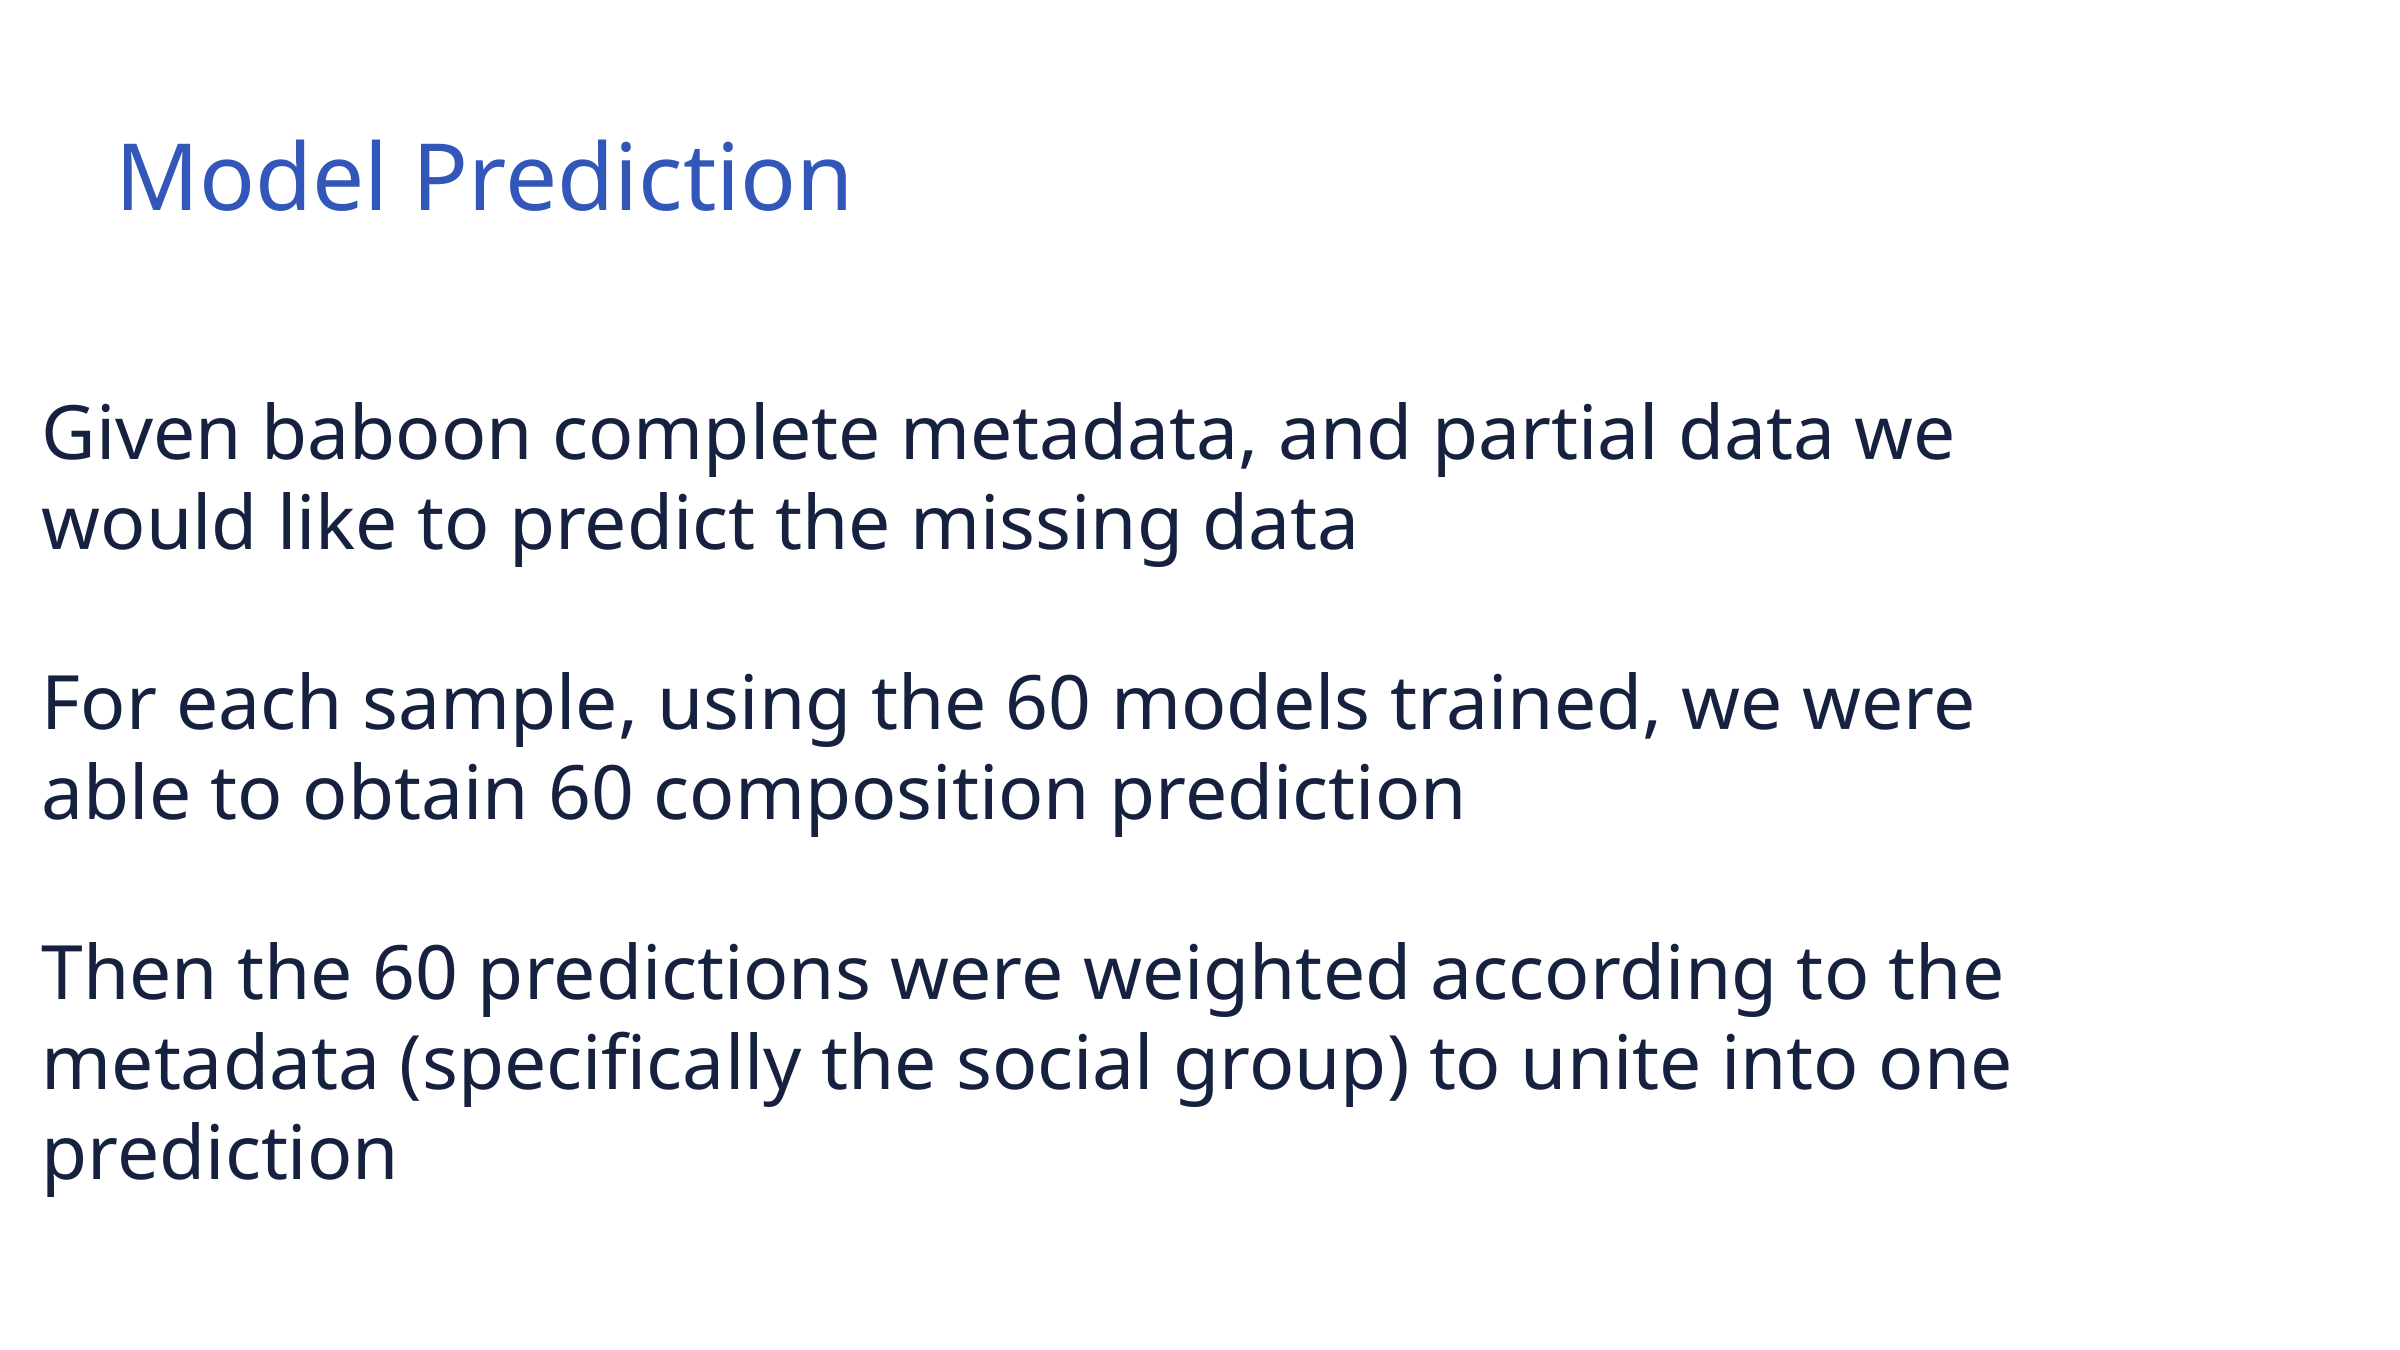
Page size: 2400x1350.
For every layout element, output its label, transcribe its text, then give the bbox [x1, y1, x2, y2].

text_box Model Prediction [101, 110, 894, 237]
text_box Given baboon complete metadata, and partial data we would like to predict the missing data For each sample, using the 60 models trained, we were able to obtain 60 composition prediction Then the 60 predictions were weighted according to the metadata (specifically the social group) to unite into one prediction [26, 377, 2132, 1203]
